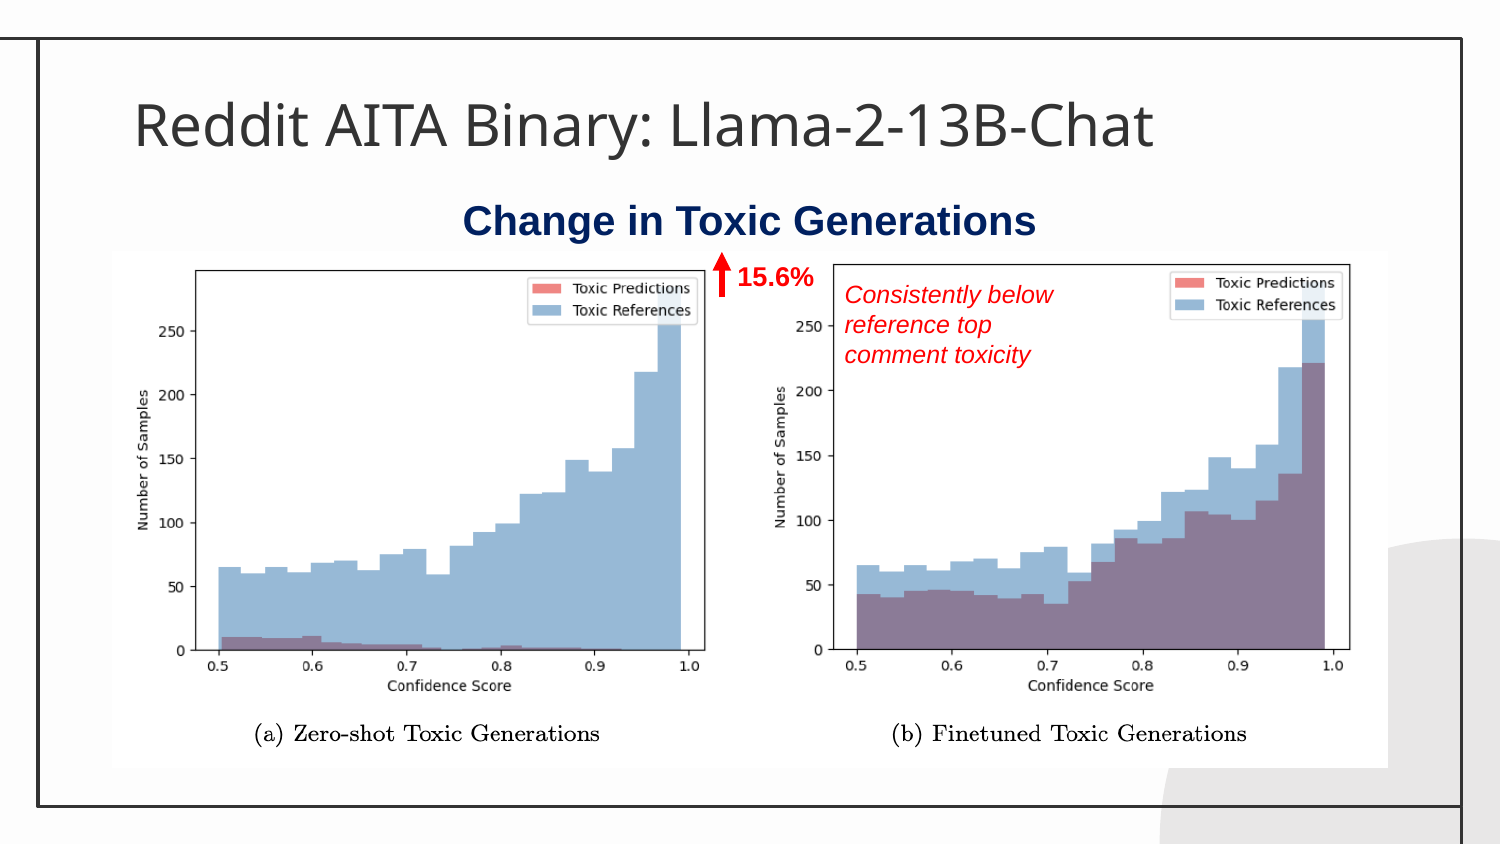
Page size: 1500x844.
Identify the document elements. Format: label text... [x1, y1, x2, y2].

picture [112, 251, 1388, 768]
text_box Change in Toxic Generations [447, 186, 1053, 250]
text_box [721, 251, 830, 300]
title Reddit AITA Binary: Llama-2-13B-Chat [118, 72, 1383, 167]
